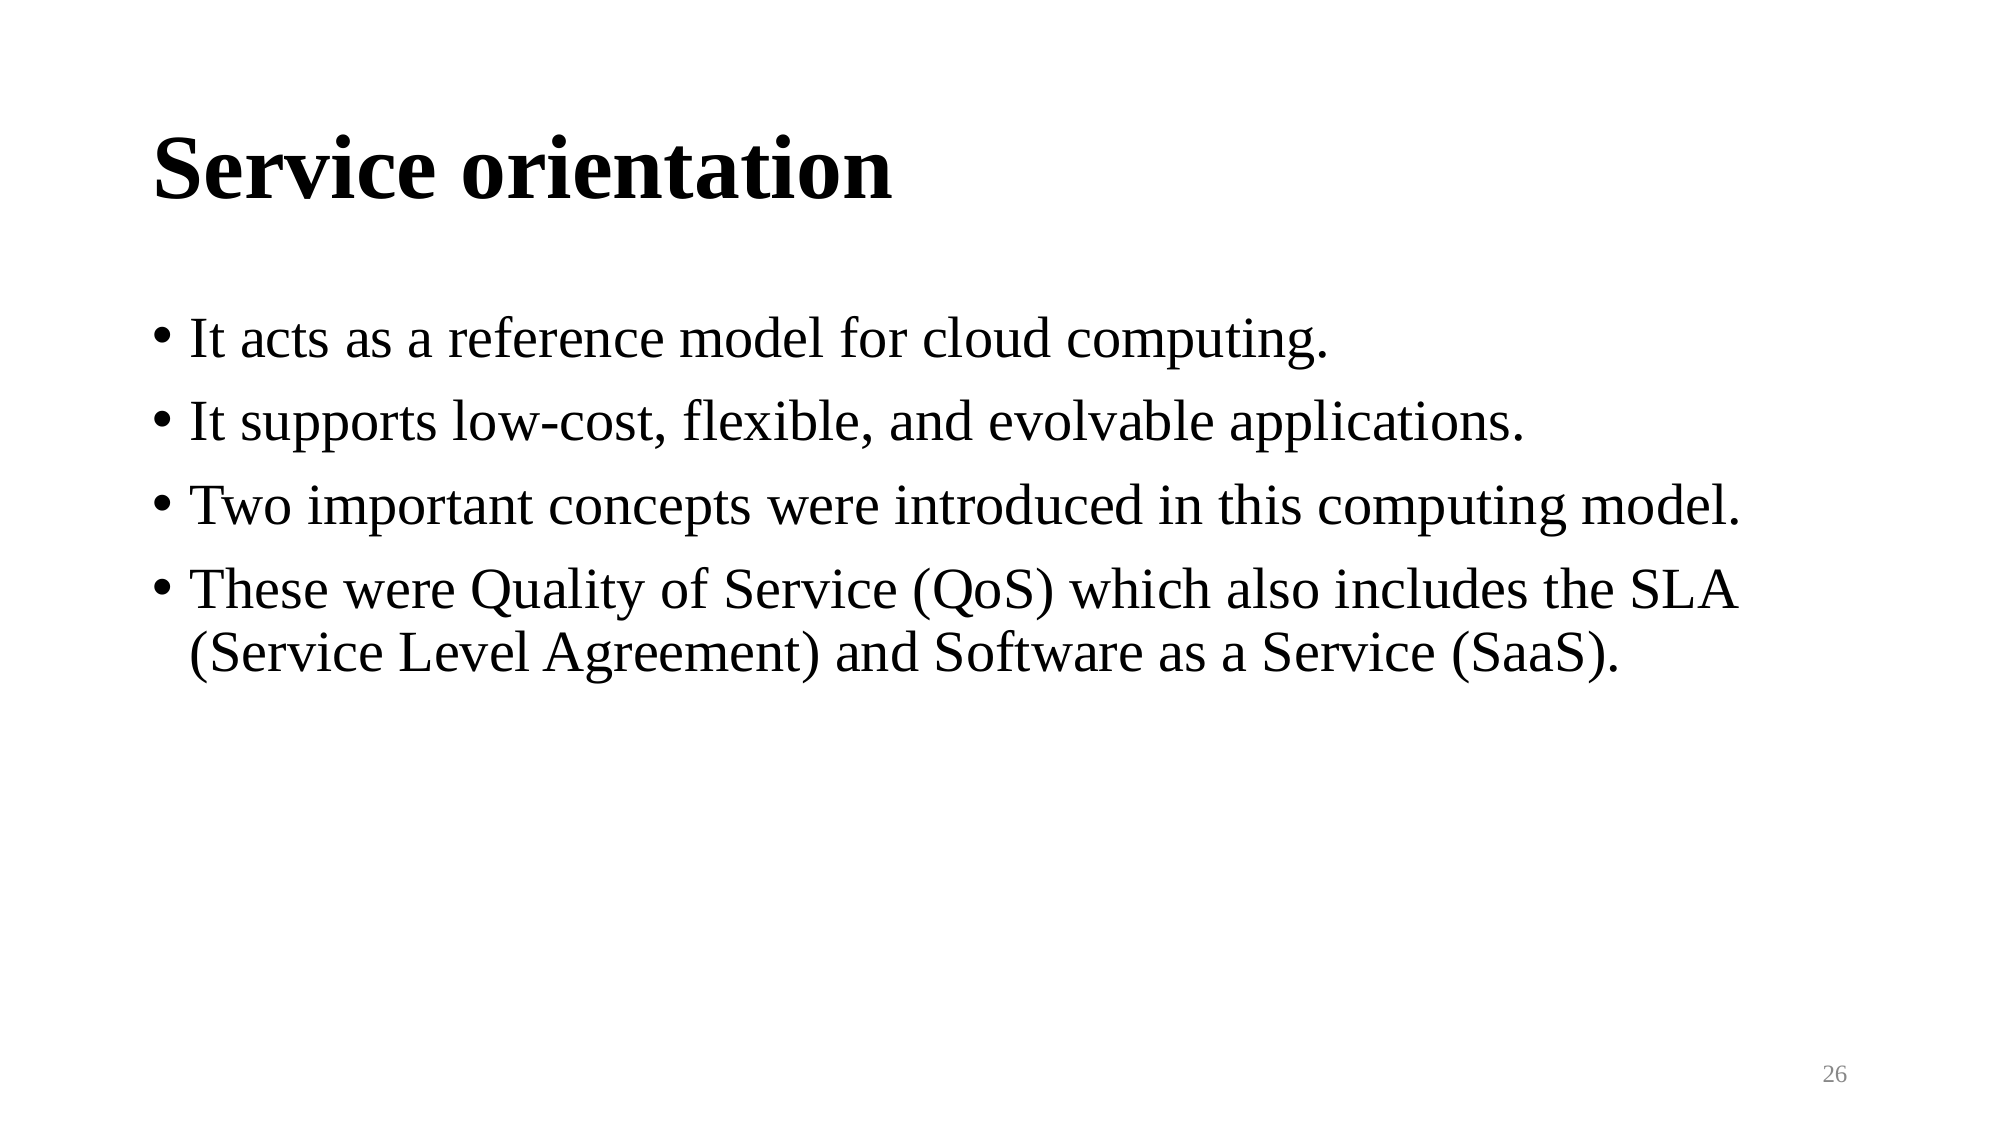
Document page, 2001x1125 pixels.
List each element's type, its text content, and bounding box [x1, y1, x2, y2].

list It acts as a reference model for cloud computing. It supports low-cost, flexible, and evolvable applications. Two important concepts were introduced in this computing model. These were Quality of Service (QoS) which also includes the SLA (Service Level Agreement) and Software as a Service (SaaS). [137, 299, 1863, 1014]
title Service orientation [137, 59, 1863, 278]
slide_number 26 [1412, 1042, 1863, 1103]
